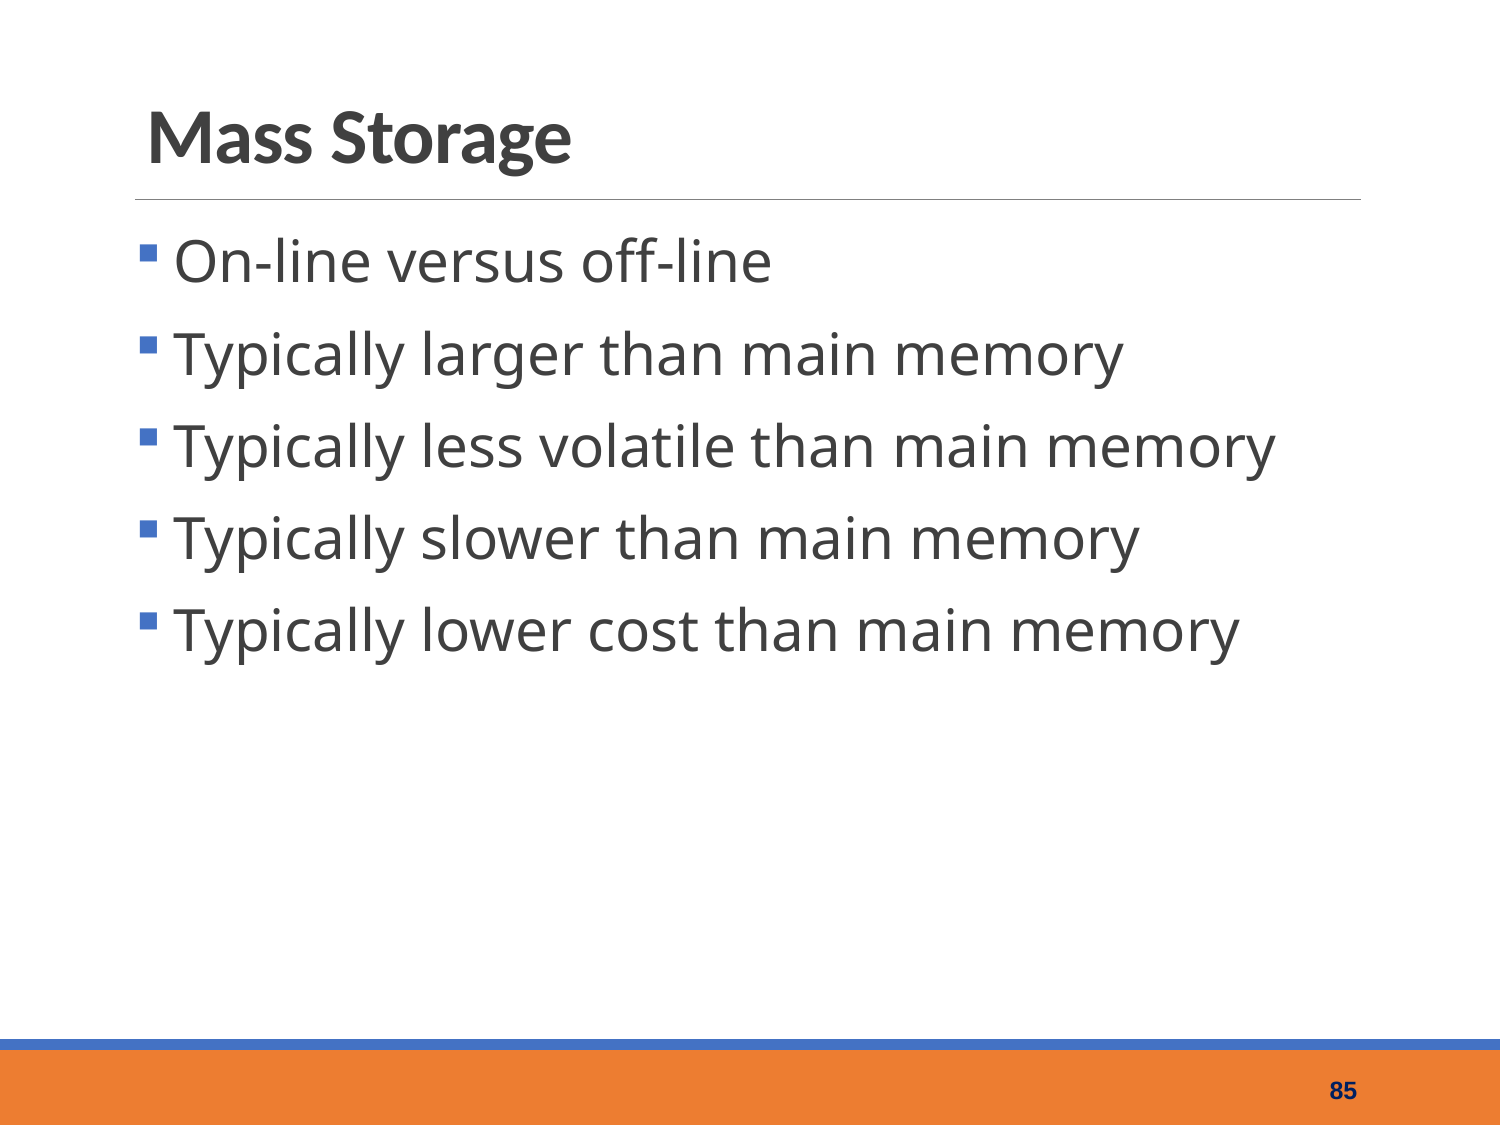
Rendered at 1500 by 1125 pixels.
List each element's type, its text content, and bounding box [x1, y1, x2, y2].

slide_number 85 [1257, 1059, 1373, 1120]
title Mass Storage [131, 50, 1369, 188]
list On-line versus off-line Typically larger than main memory Typically less volatile than main memory Typically slower than main memory Typically lower cost than main memory [135, 224, 1373, 963]
